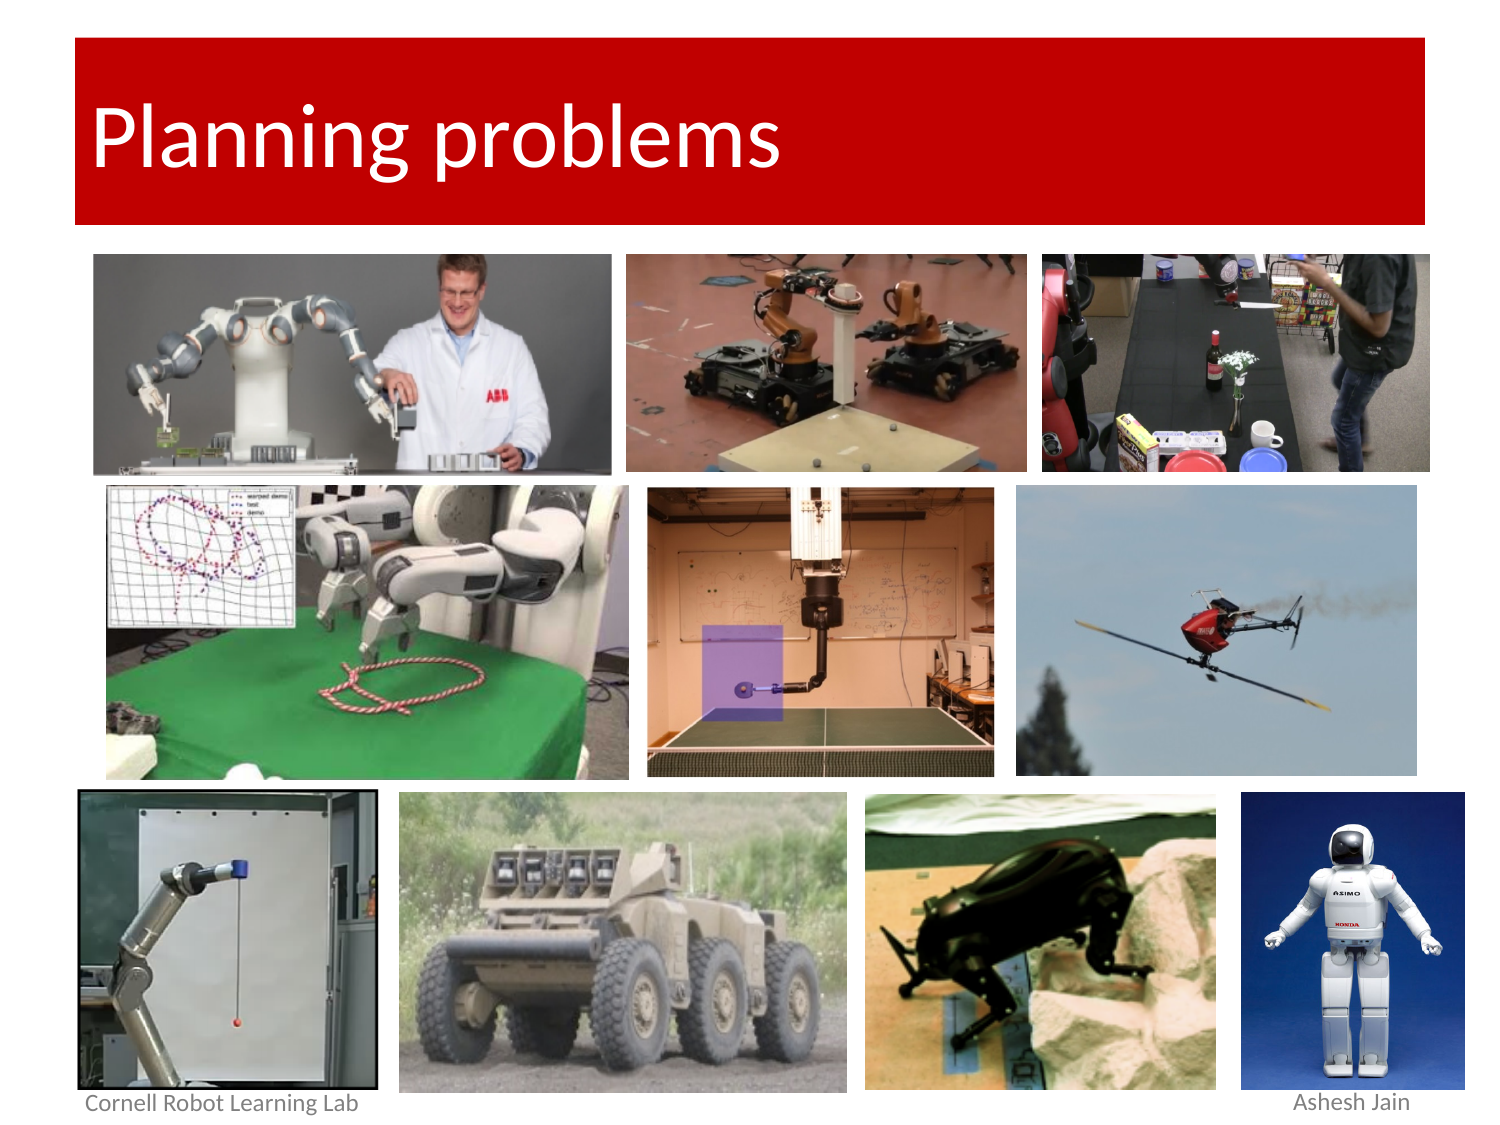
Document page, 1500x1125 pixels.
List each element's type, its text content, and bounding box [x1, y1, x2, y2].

picture [1016, 485, 1417, 776]
picture [106, 485, 629, 780]
picture [626, 254, 1027, 472]
picture [865, 794, 1217, 1090]
title Planning problems [75, 37, 1425, 225]
picture [399, 792, 847, 1094]
picture [90, 250, 615, 477]
picture [74, 787, 379, 1092]
picture [1042, 254, 1430, 472]
picture [644, 485, 996, 778]
picture [1241, 792, 1465, 1090]
